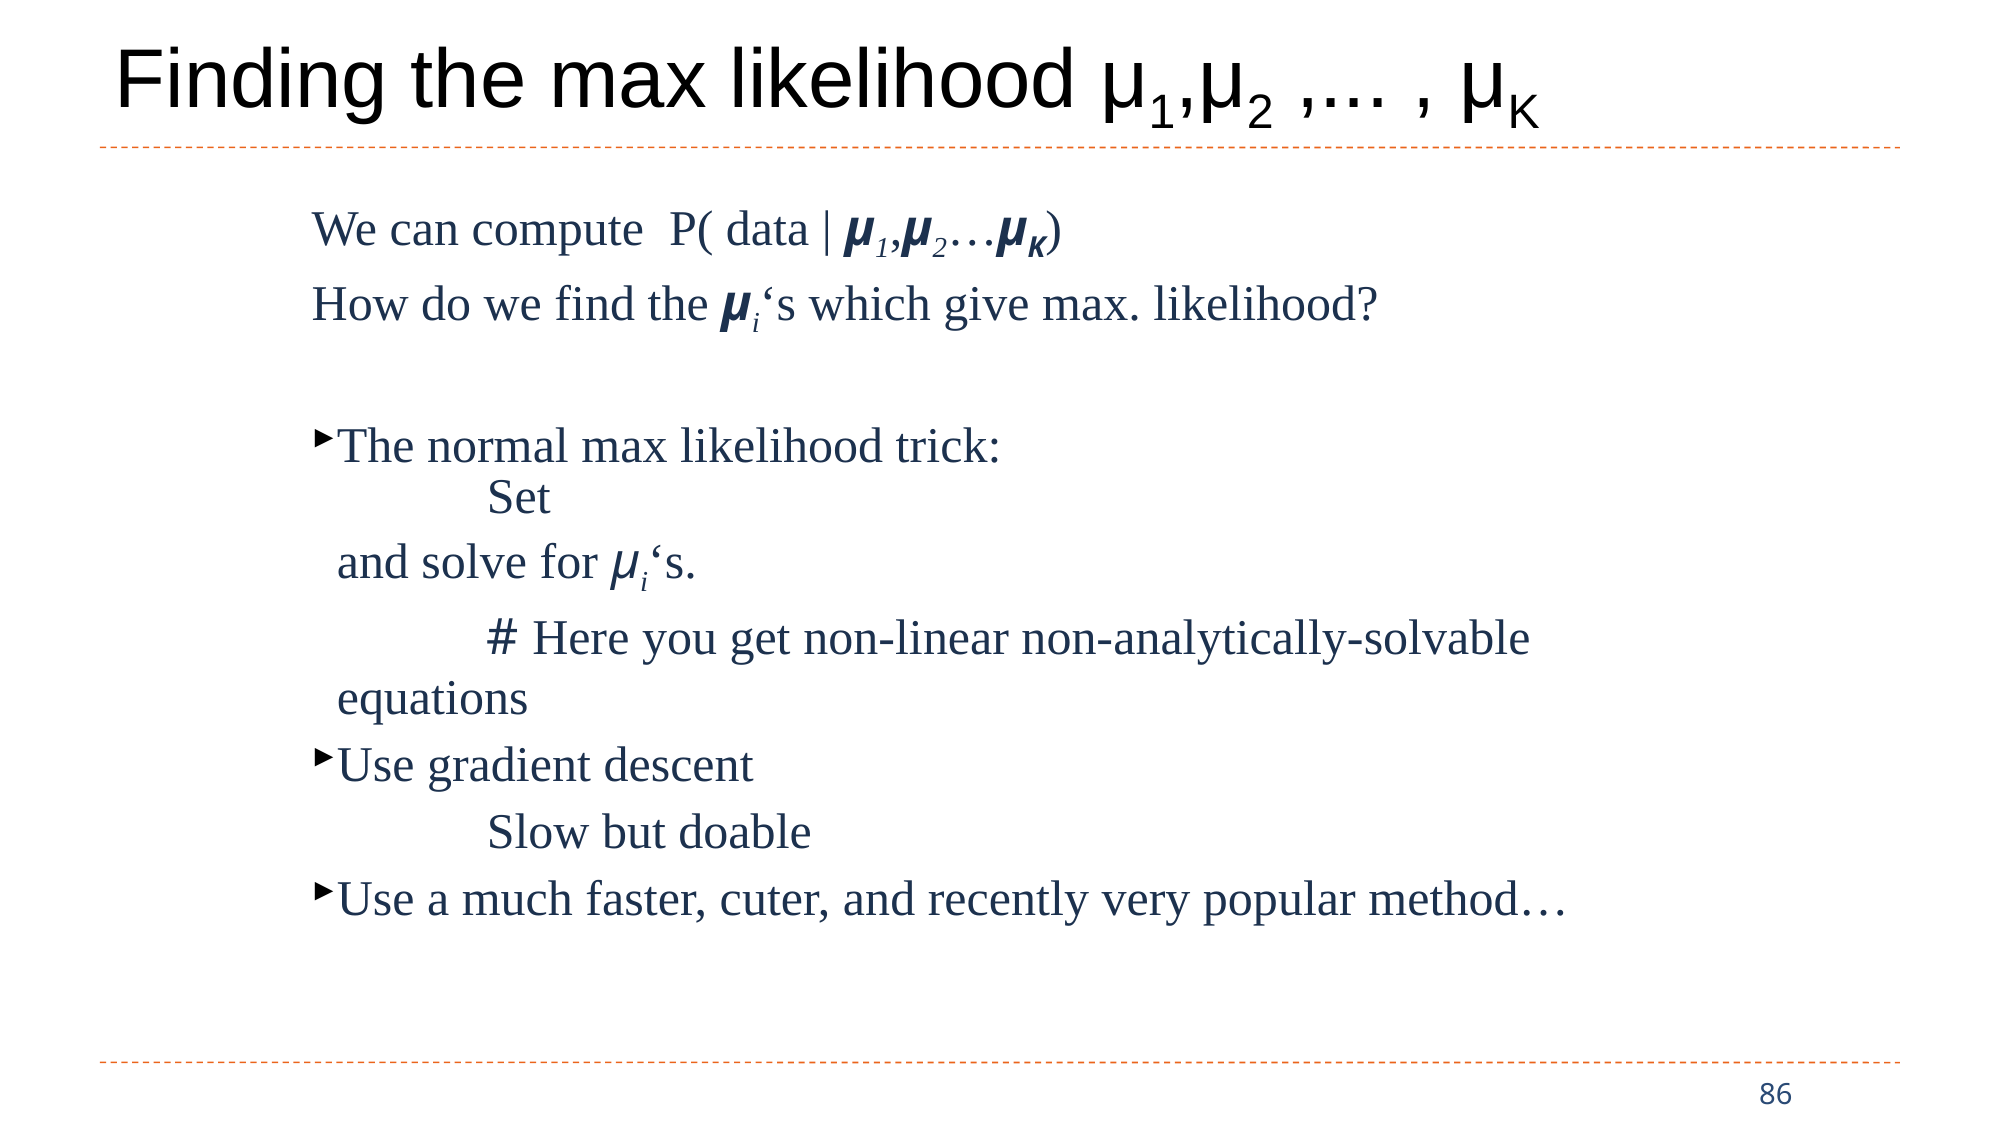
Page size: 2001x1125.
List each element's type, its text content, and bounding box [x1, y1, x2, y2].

title Finding the max likelihood μ1,μ2 ,... , μK [99, 24, 1900, 146]
